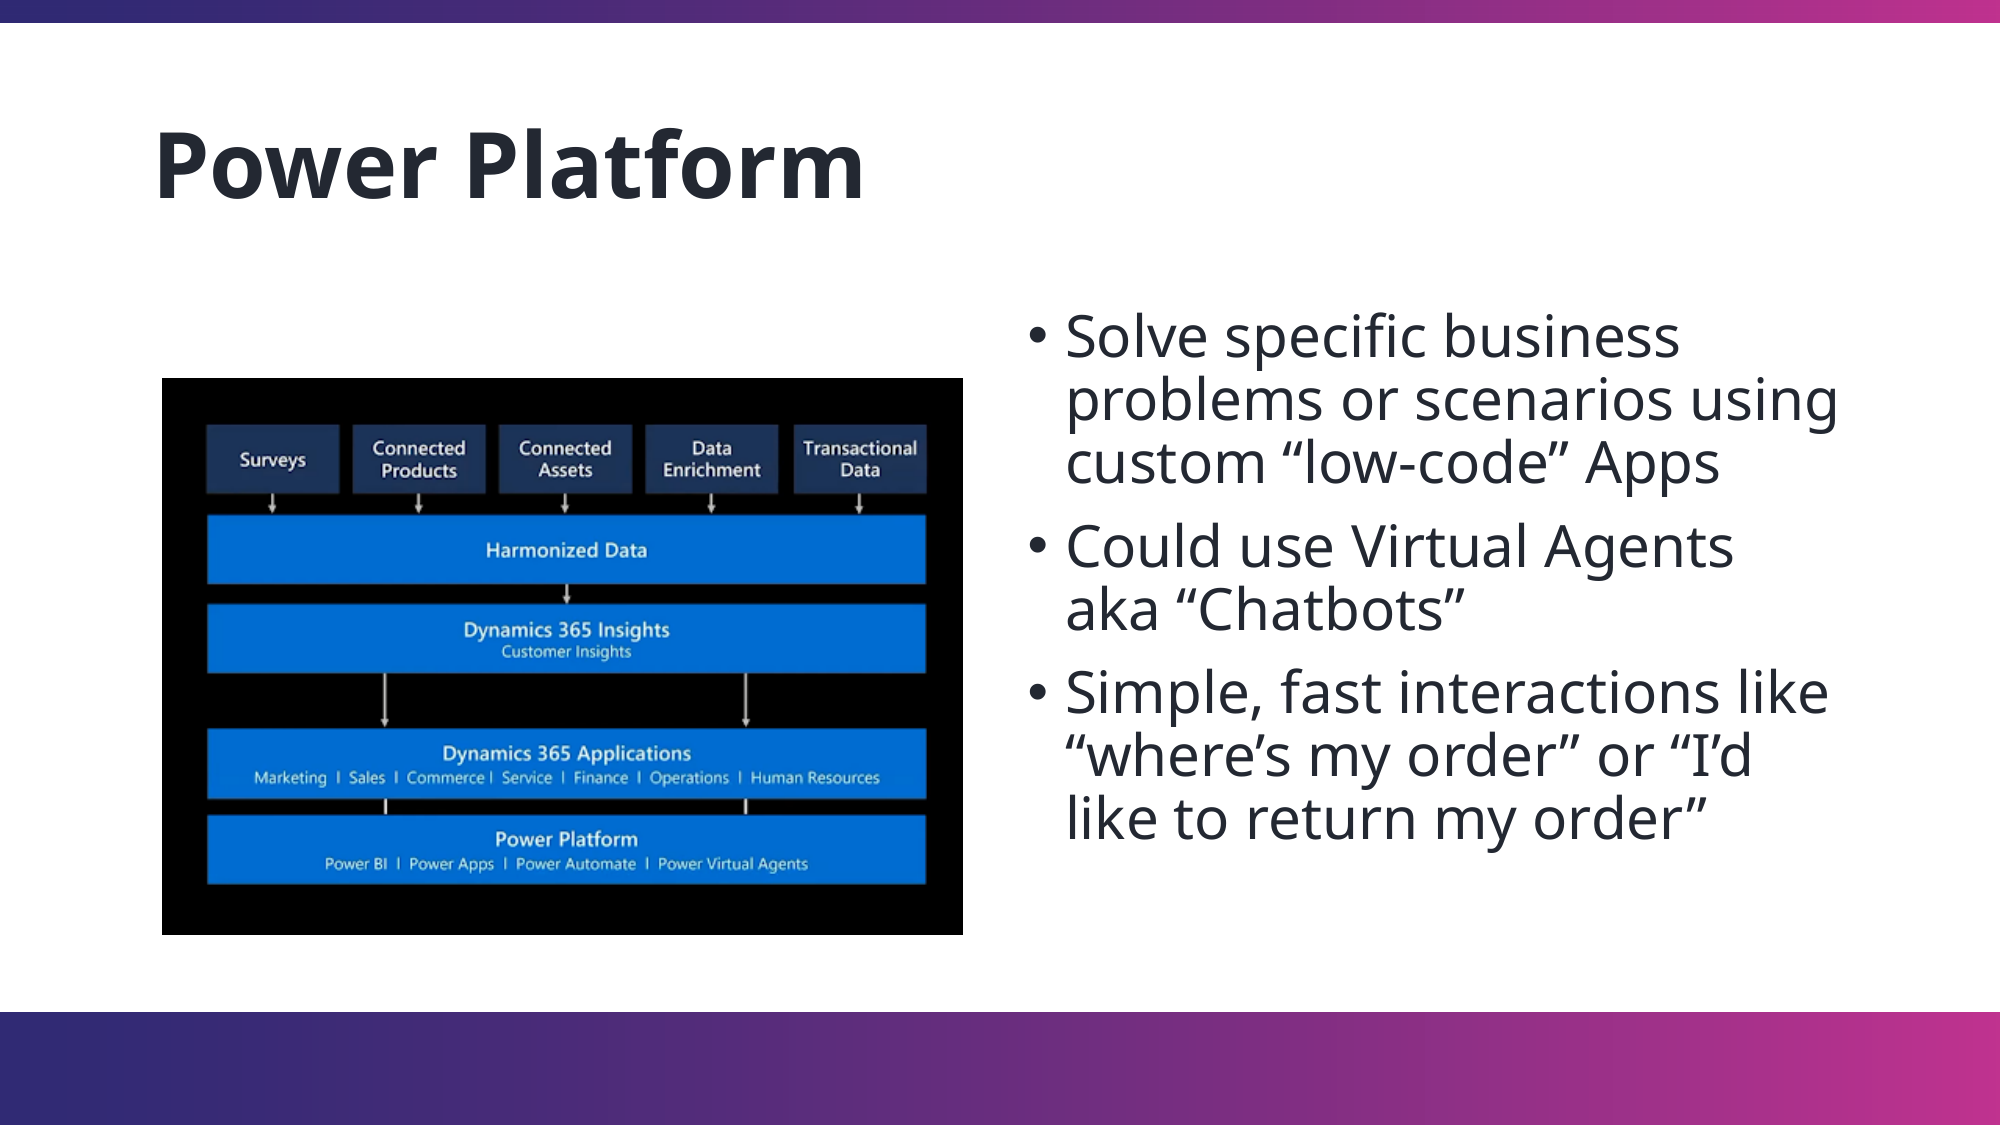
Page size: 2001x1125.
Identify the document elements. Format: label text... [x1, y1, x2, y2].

picture [0, 0, 2000, 23]
list Solve specific business problems or scenarios using custom “low-code” Apps Could use Virtual Agents aka “Chatbots” Simple, fast interactions like “where’s my order” or “I’d like to return my order” [1012, 299, 1863, 1014]
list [162, 378, 963, 935]
picture [0, 1012, 2000, 1125]
title Power Platform [137, 59, 1863, 278]
